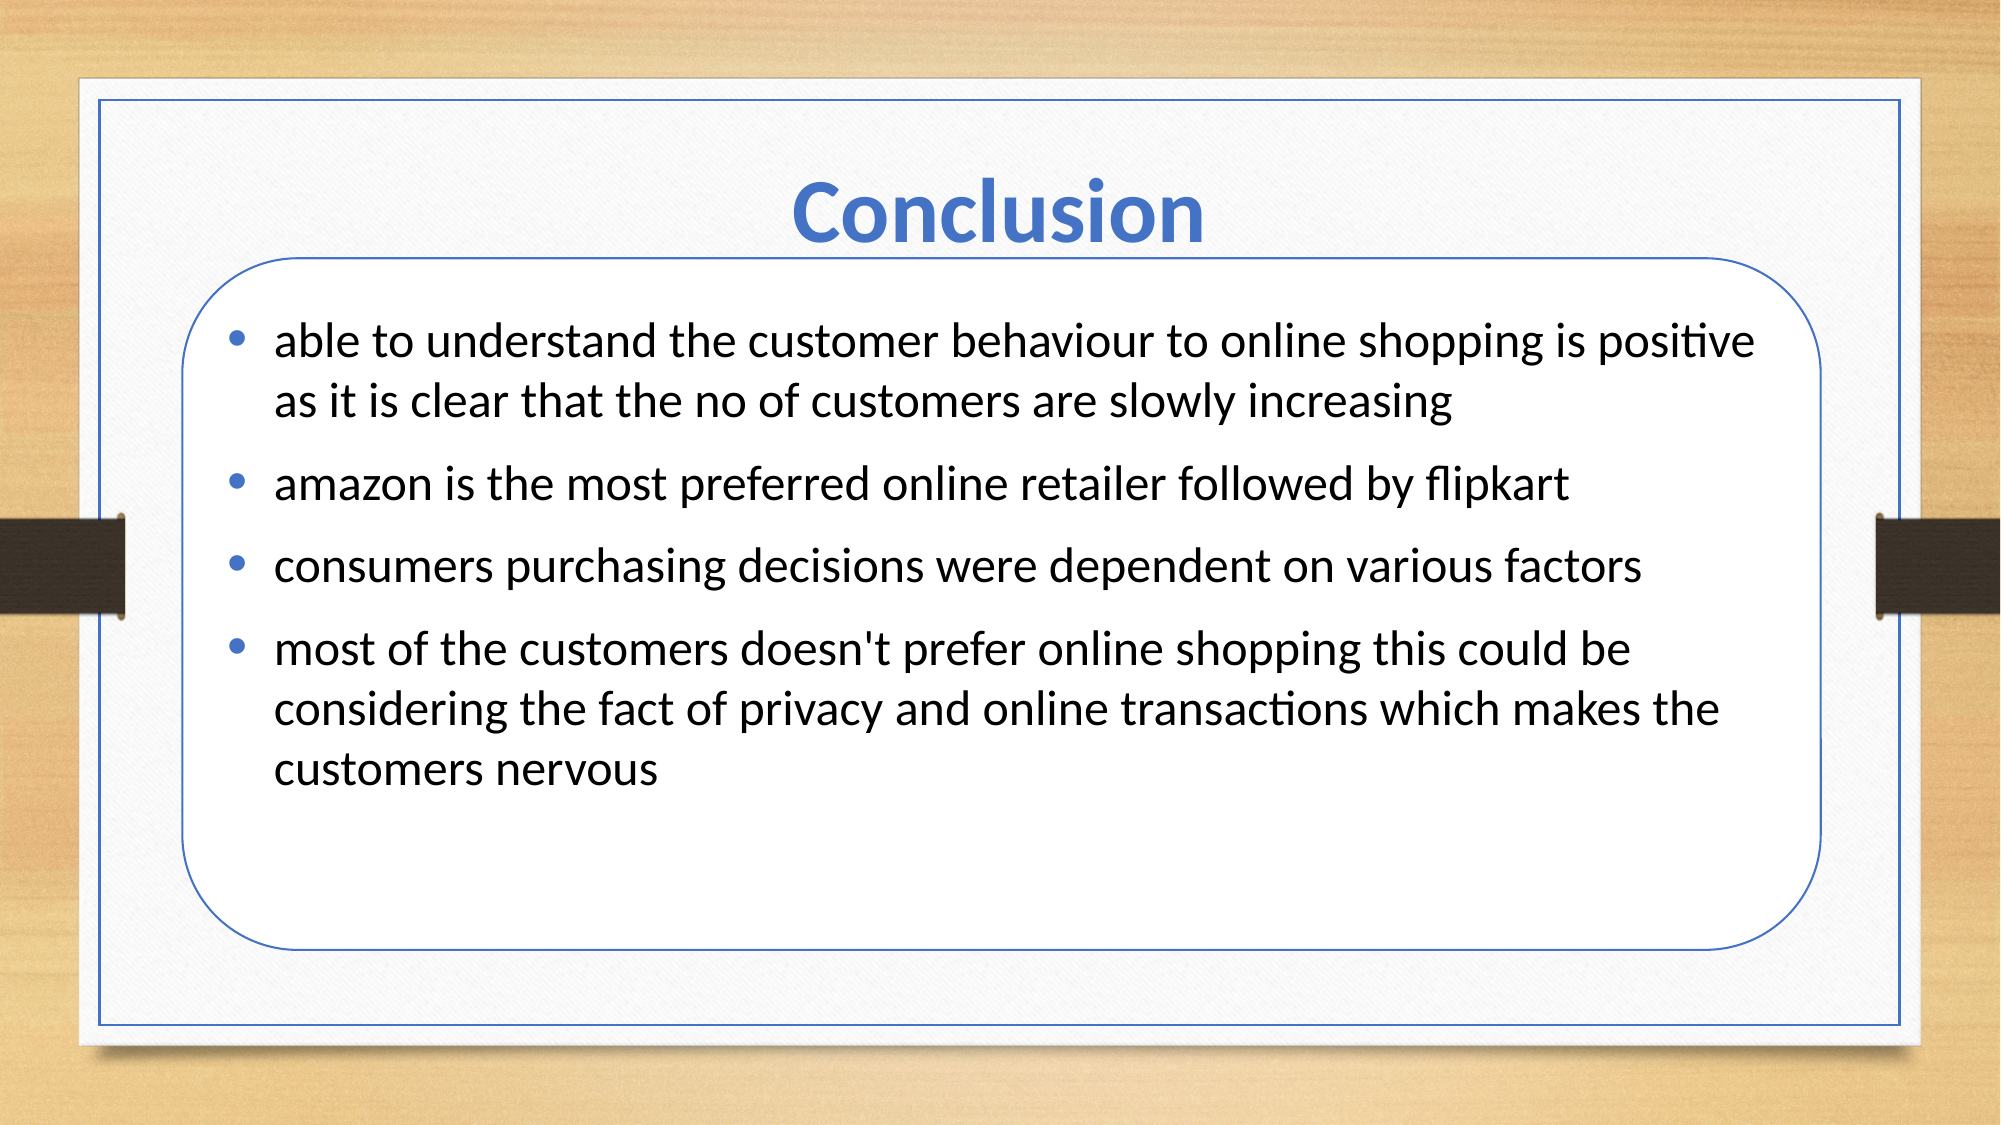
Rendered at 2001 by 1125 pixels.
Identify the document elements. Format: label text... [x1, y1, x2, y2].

text_box [181, 269, 1823, 917]
picture [0, 0, 2001, 1125]
list able to understand the customer behaviour to online shopping is positive as it is clear that the no of customers are slowly increasing amazon is the most preferred online retailer followed by flipkart consumers purchasing decisions were dependent on various factors most of the customers doesn't prefer online shopping this could be considering the fact of privacy and online transactions which makes the customers nervous [212, 299, 1788, 968]
title Conclusion [212, 142, 1788, 269]
